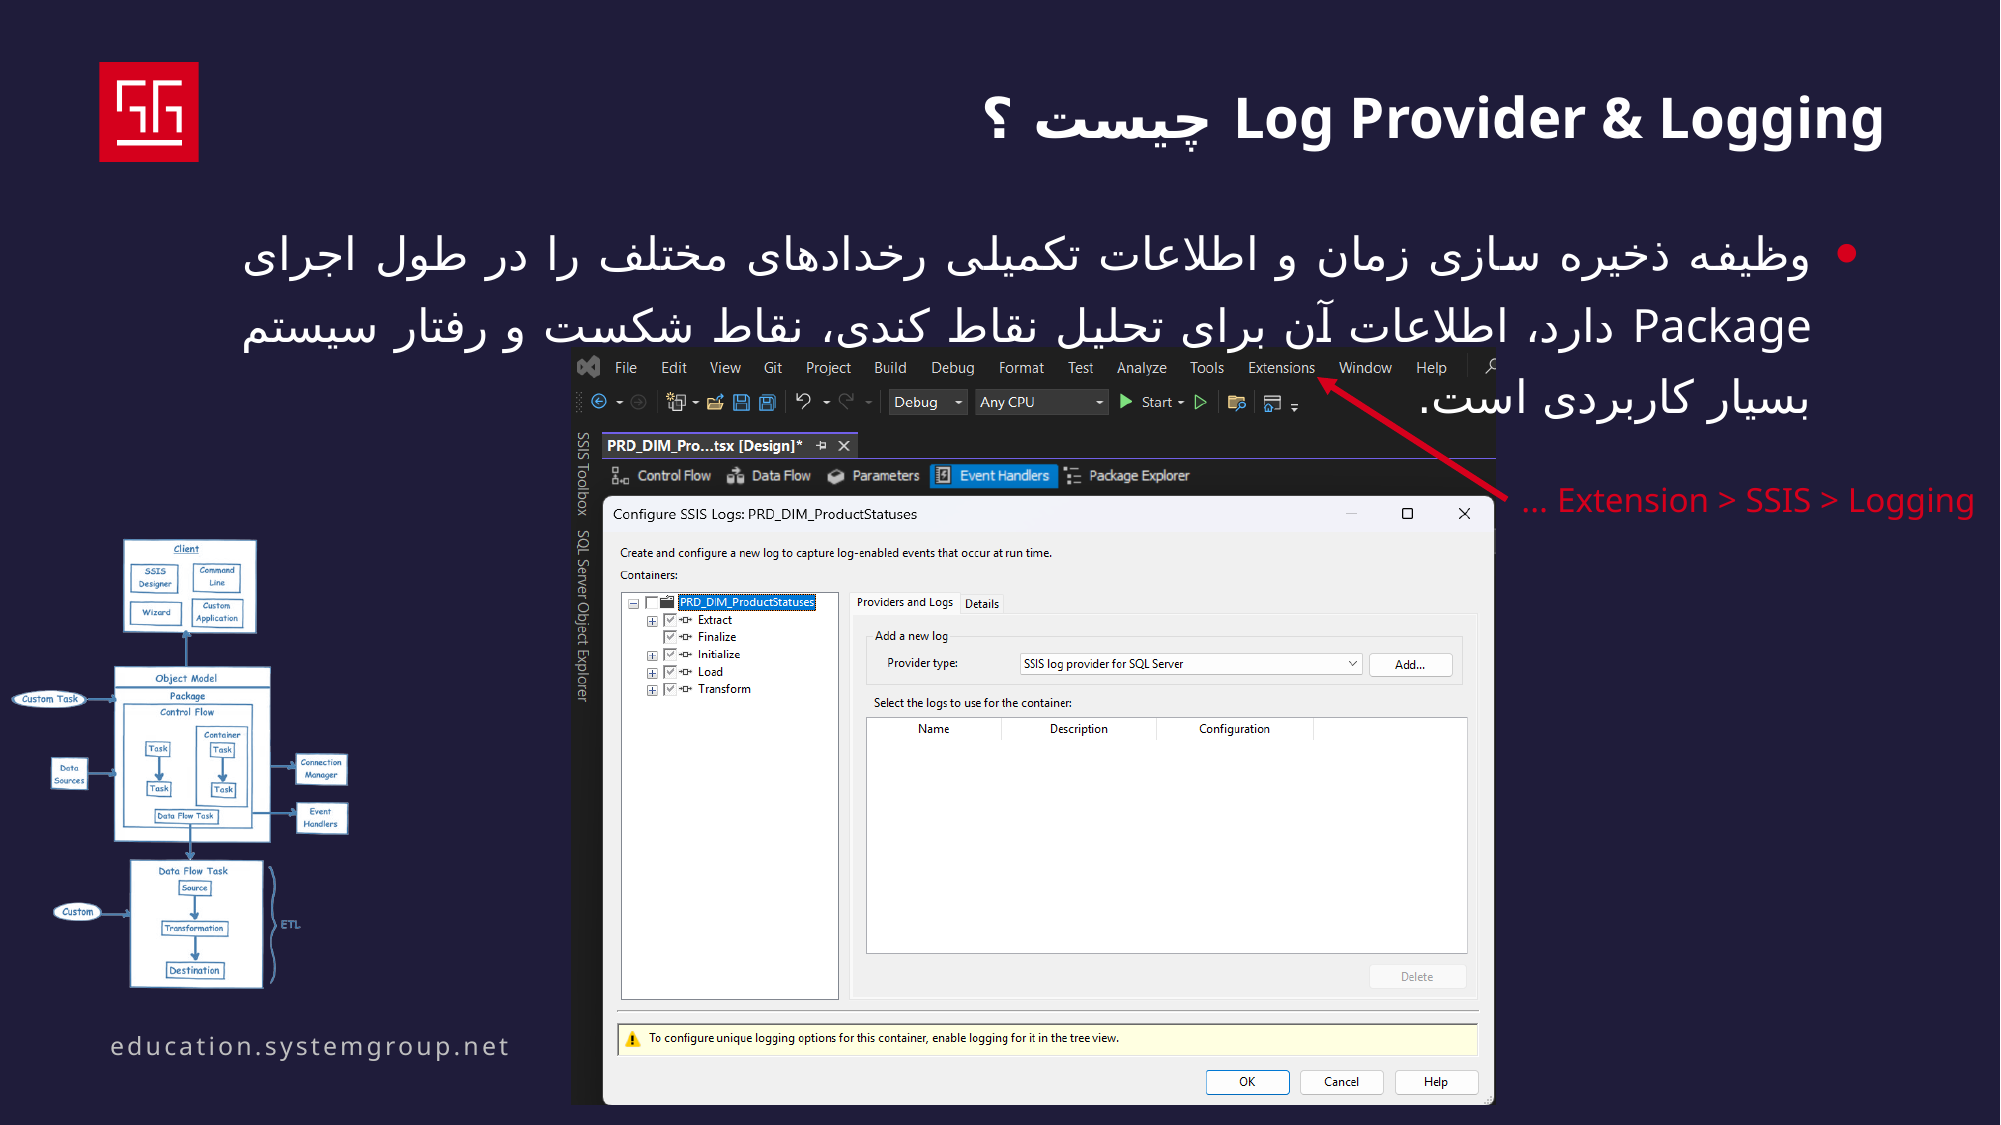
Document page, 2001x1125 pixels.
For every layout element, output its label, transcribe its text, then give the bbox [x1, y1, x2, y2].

text_box وظیفه ذخیره سازی زمان و اطلاعات تکمیلی رخدادهای مختلف را در طول اجرای Package دارد، اطلاعات آن برای تحلیل نقاط کندی، نقاط شکست و رفتار سیستم بسیار کاربردی است. [224, 201, 1874, 431]
text_box Log Provider & Logging چیست ؟ [236, 74, 1901, 157]
text_box education.systemgroup.net [95, 1023, 524, 1068]
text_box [1316, 377, 1513, 500]
picture [571, 346, 1496, 1105]
picture [99, 62, 199, 162]
text_box Extension > SSIS > Logging … [1506, 472, 1991, 527]
picture [10, 537, 388, 990]
